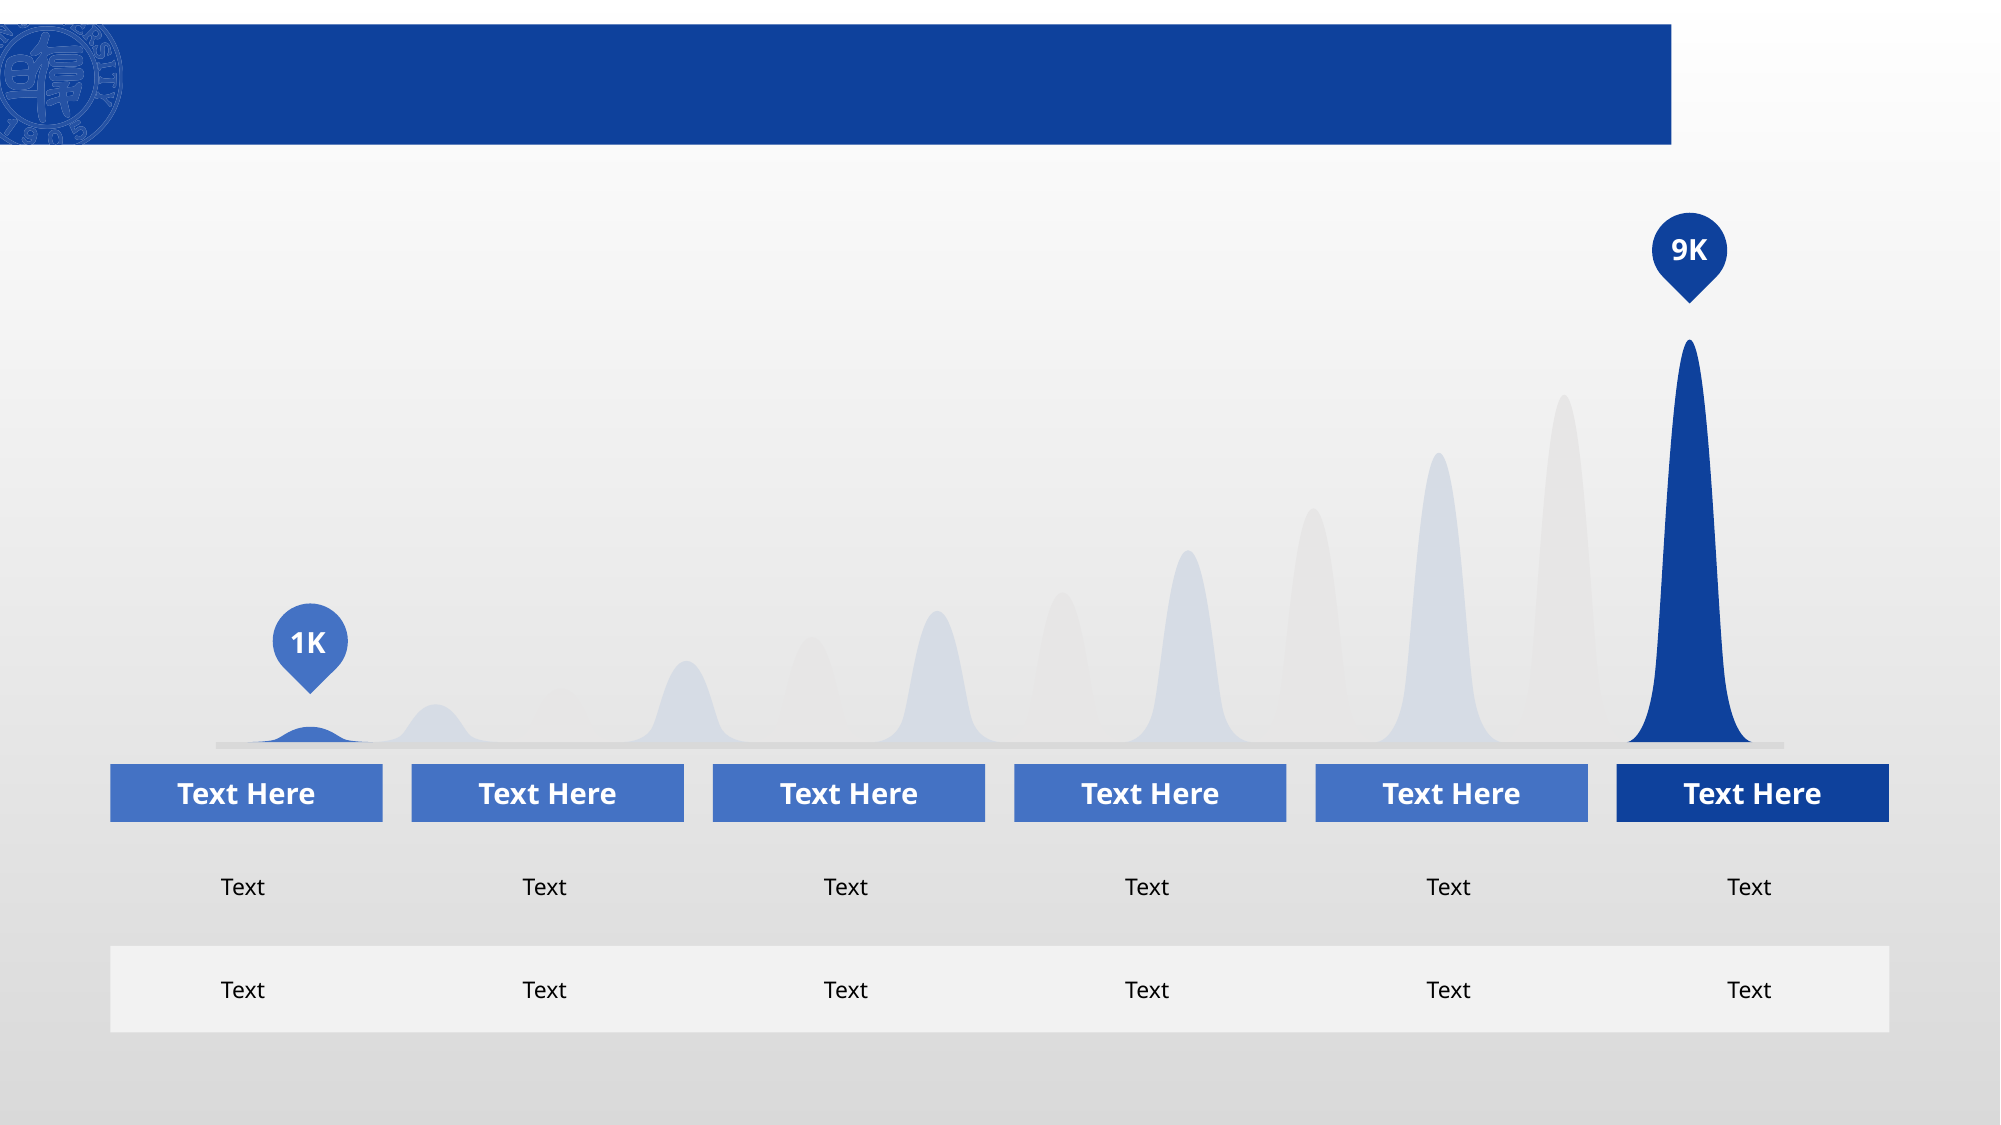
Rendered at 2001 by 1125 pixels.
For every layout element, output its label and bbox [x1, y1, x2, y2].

text_box [109, 212, 1890, 1033]
text_box [0, 24, 1672, 145]
